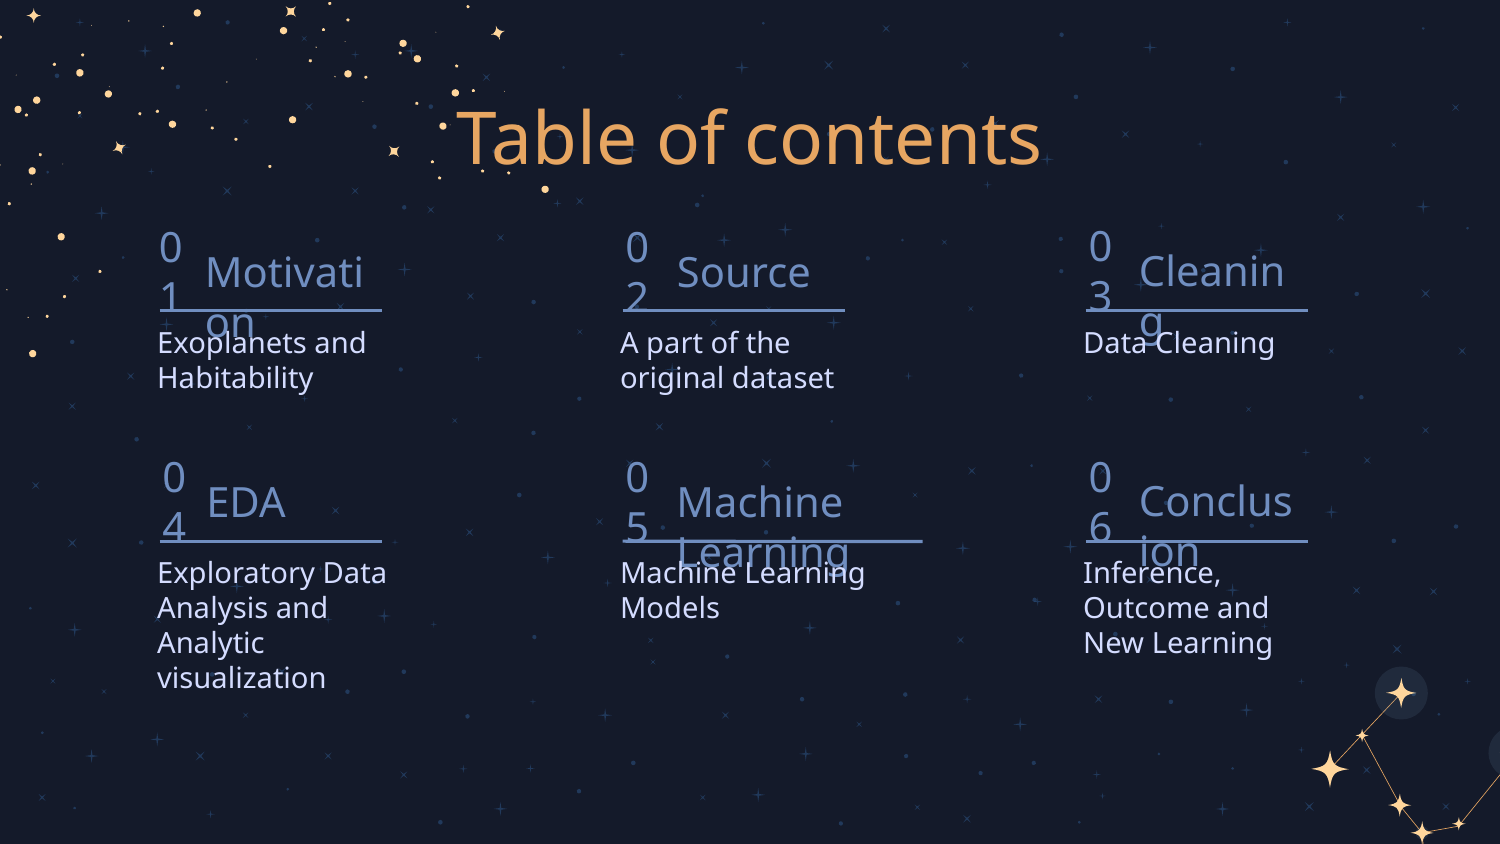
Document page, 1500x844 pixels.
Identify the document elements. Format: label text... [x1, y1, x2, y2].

title 05 [614, 474, 661, 526]
subtitle Exploratory Data Analysis and Analytic visualization [142, 539, 429, 667]
title 01 [149, 245, 193, 296]
title 02 [614, 245, 661, 296]
subtitle Source [661, 245, 853, 297]
subtitle A part of the original dataset [605, 308, 892, 437]
subtitle Machine Learning [661, 475, 961, 527]
title Table of contents [116, 88, 1383, 183]
subtitle Exoplanets and Habitability [142, 308, 429, 437]
title 04 [152, 475, 196, 526]
title 06 [1077, 474, 1124, 526]
title 03 [1077, 244, 1124, 296]
subtitle EDA [191, 475, 382, 527]
subtitle Conclusion [1124, 474, 1315, 526]
subtitle Cleaning [1124, 244, 1315, 296]
subtitle Motivation [189, 245, 381, 297]
subtitle Machine Learning Models [605, 539, 892, 667]
subtitle Inference, Outcome and New Learning [1068, 539, 1356, 667]
subtitle Data Cleaning [1068, 308, 1356, 437]
